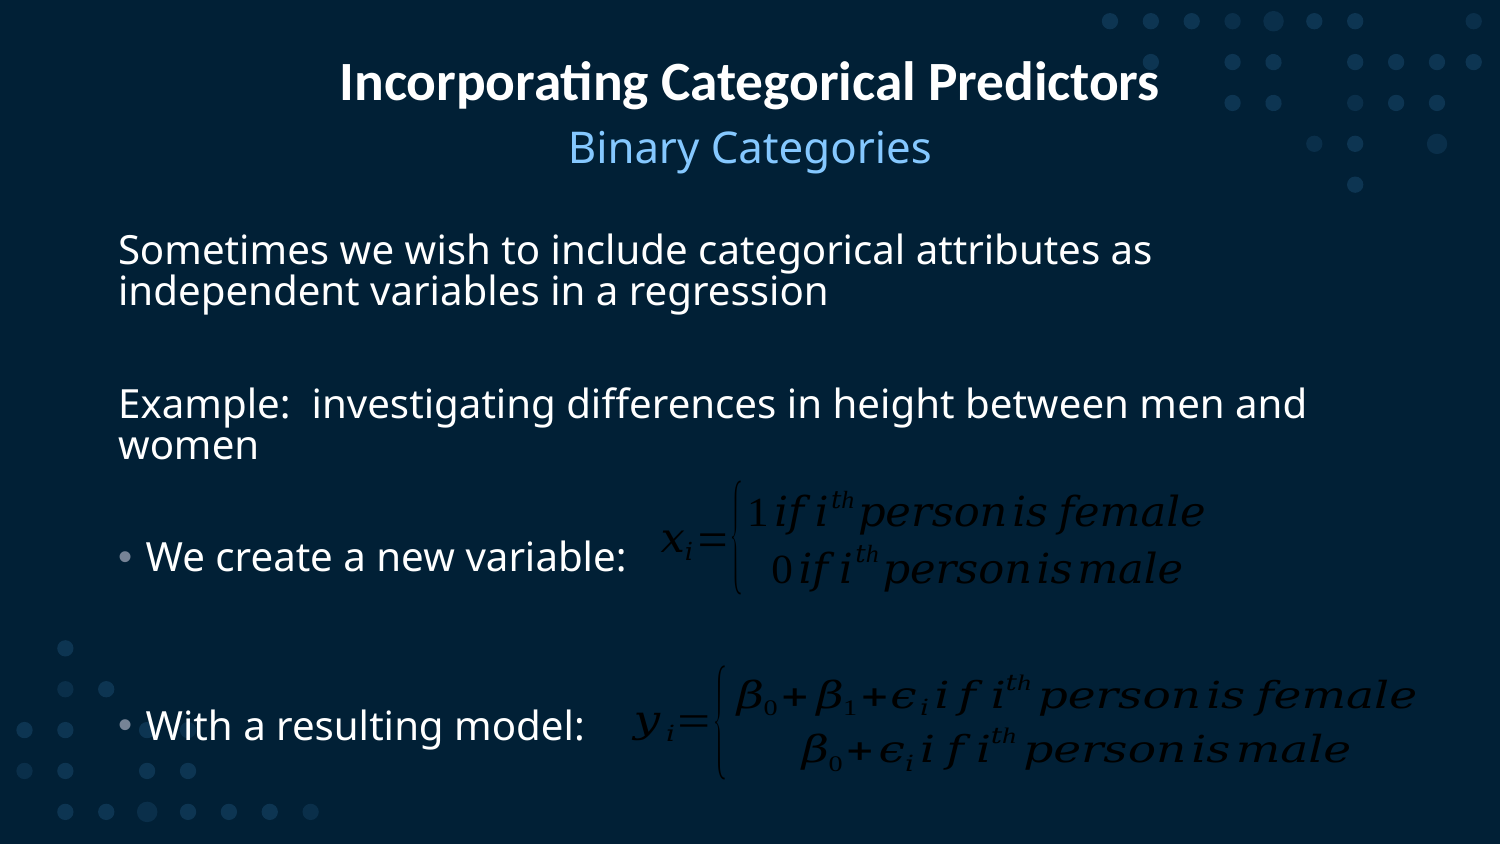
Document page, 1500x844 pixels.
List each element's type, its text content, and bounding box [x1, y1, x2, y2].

list Sometimes we wish to include categorical attributes as independent variables in a regression Example: investigating differences in height between men and women We create a new variable: With a resulting model: [103, 224, 1397, 760]
title Incorporating Categorical Predictors [103, 44, 1397, 120]
list Binary Categories [103, 120, 1397, 196]
